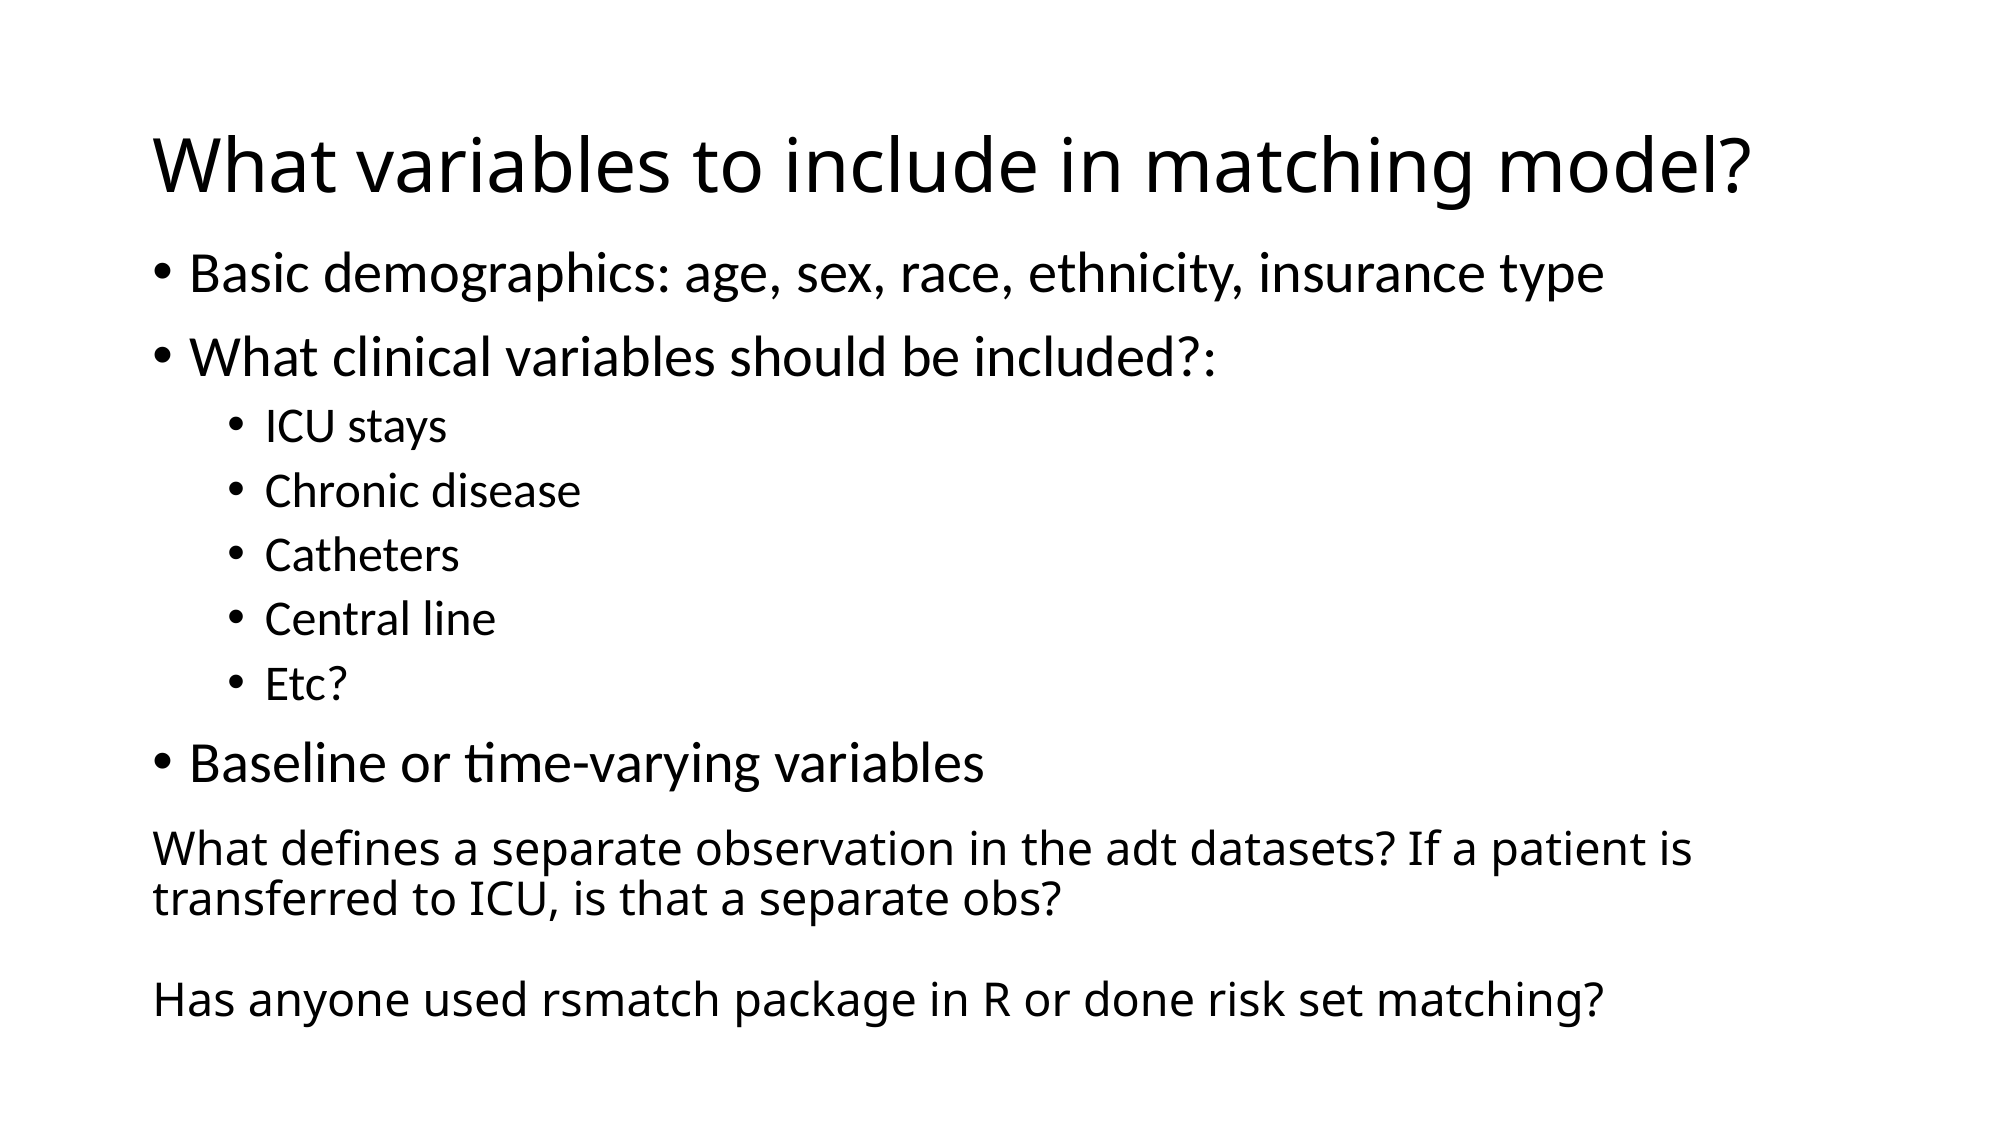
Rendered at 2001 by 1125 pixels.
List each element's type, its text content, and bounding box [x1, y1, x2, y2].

list Basic demographics: age, sex, race, ethnicity, insurance type What clinical variables should be included?: ICU stays Chronic disease Catheters Central line Etc? Baseline or time-varying variables [137, 234, 1863, 817]
text_box What defines a separate observation in the adt datasets? If a patient is transferred to ICU, is that a separate obs? Has anyone used rsmatch package in R or done risk set matching? [137, 817, 1863, 1035]
title What variables to include in matching model? [137, 59, 1863, 234]
